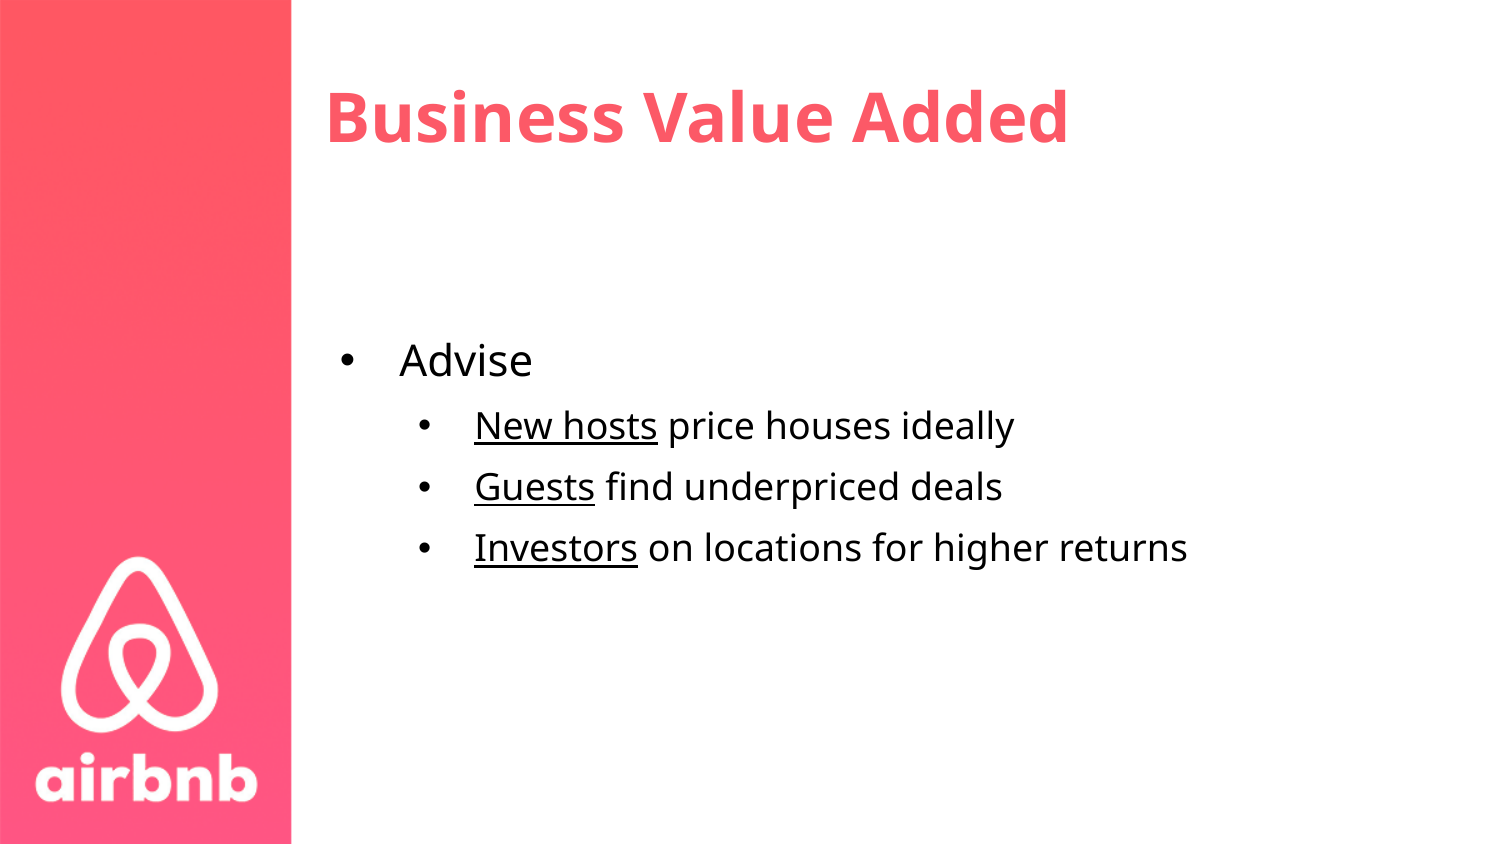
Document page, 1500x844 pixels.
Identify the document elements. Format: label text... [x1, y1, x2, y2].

picture [0, 0, 1500, 844]
title Business Value Added [313, 72, 1449, 167]
list Advise New hosts price houses ideally Guests find underpriced deals Investors on locations for higher returns [313, 174, 1479, 735]
